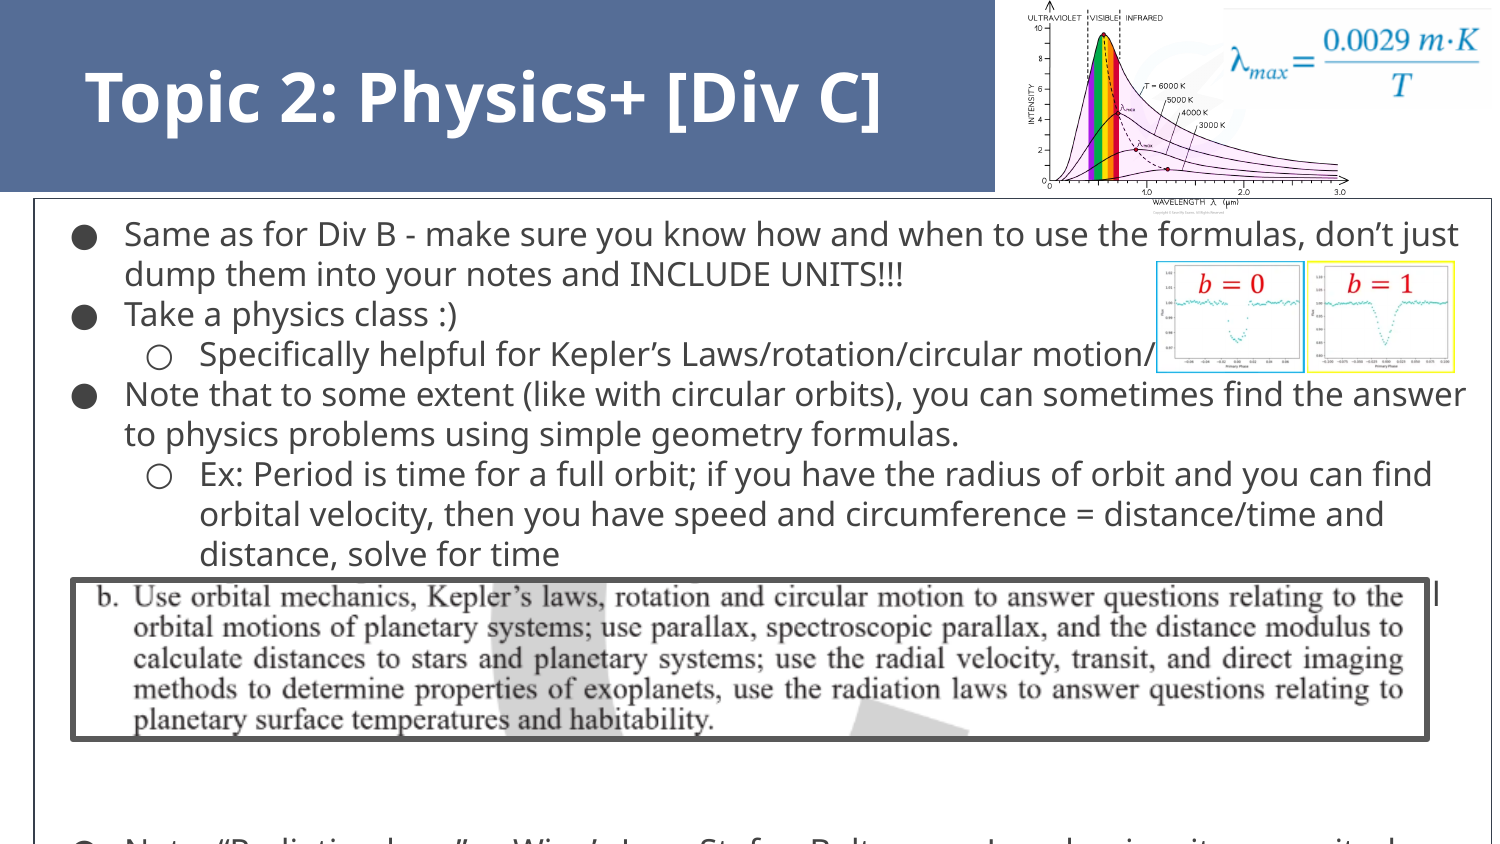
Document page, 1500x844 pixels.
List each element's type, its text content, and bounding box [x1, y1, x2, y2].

text_box [0, 0, 995, 192]
picture [1024, 0, 1492, 216]
picture [1156, 259, 1457, 374]
text_box Same as for Div B - make sure you know how and when to use the formulas, don’t just dump them into your notes and INCLUDE UNITS!!! Take a physics class :) Specifically helpful for Kepler’s Laws/rotation/circular motion/orbits Note that to some extent (like with circular orbits), you can sometimes find the answer to physics problems using simple geometry formulas. Ex: Period is time for a full orbit; if you have the radius of orbit and you can find orbital velocity, then you have speed and circumference = distance/time and distance, solve for time Same with distances - parallax is kind of just trigonometry but with ridiculously small angles Note, “Radiation laws” → Wien’s Law, Stefan-Boltzmann Law, luminosity, magnitude [34, 198, 1492, 844]
title Topic 2: Physics+ [Div C] [69, 39, 917, 198]
picture [75, 582, 1425, 737]
